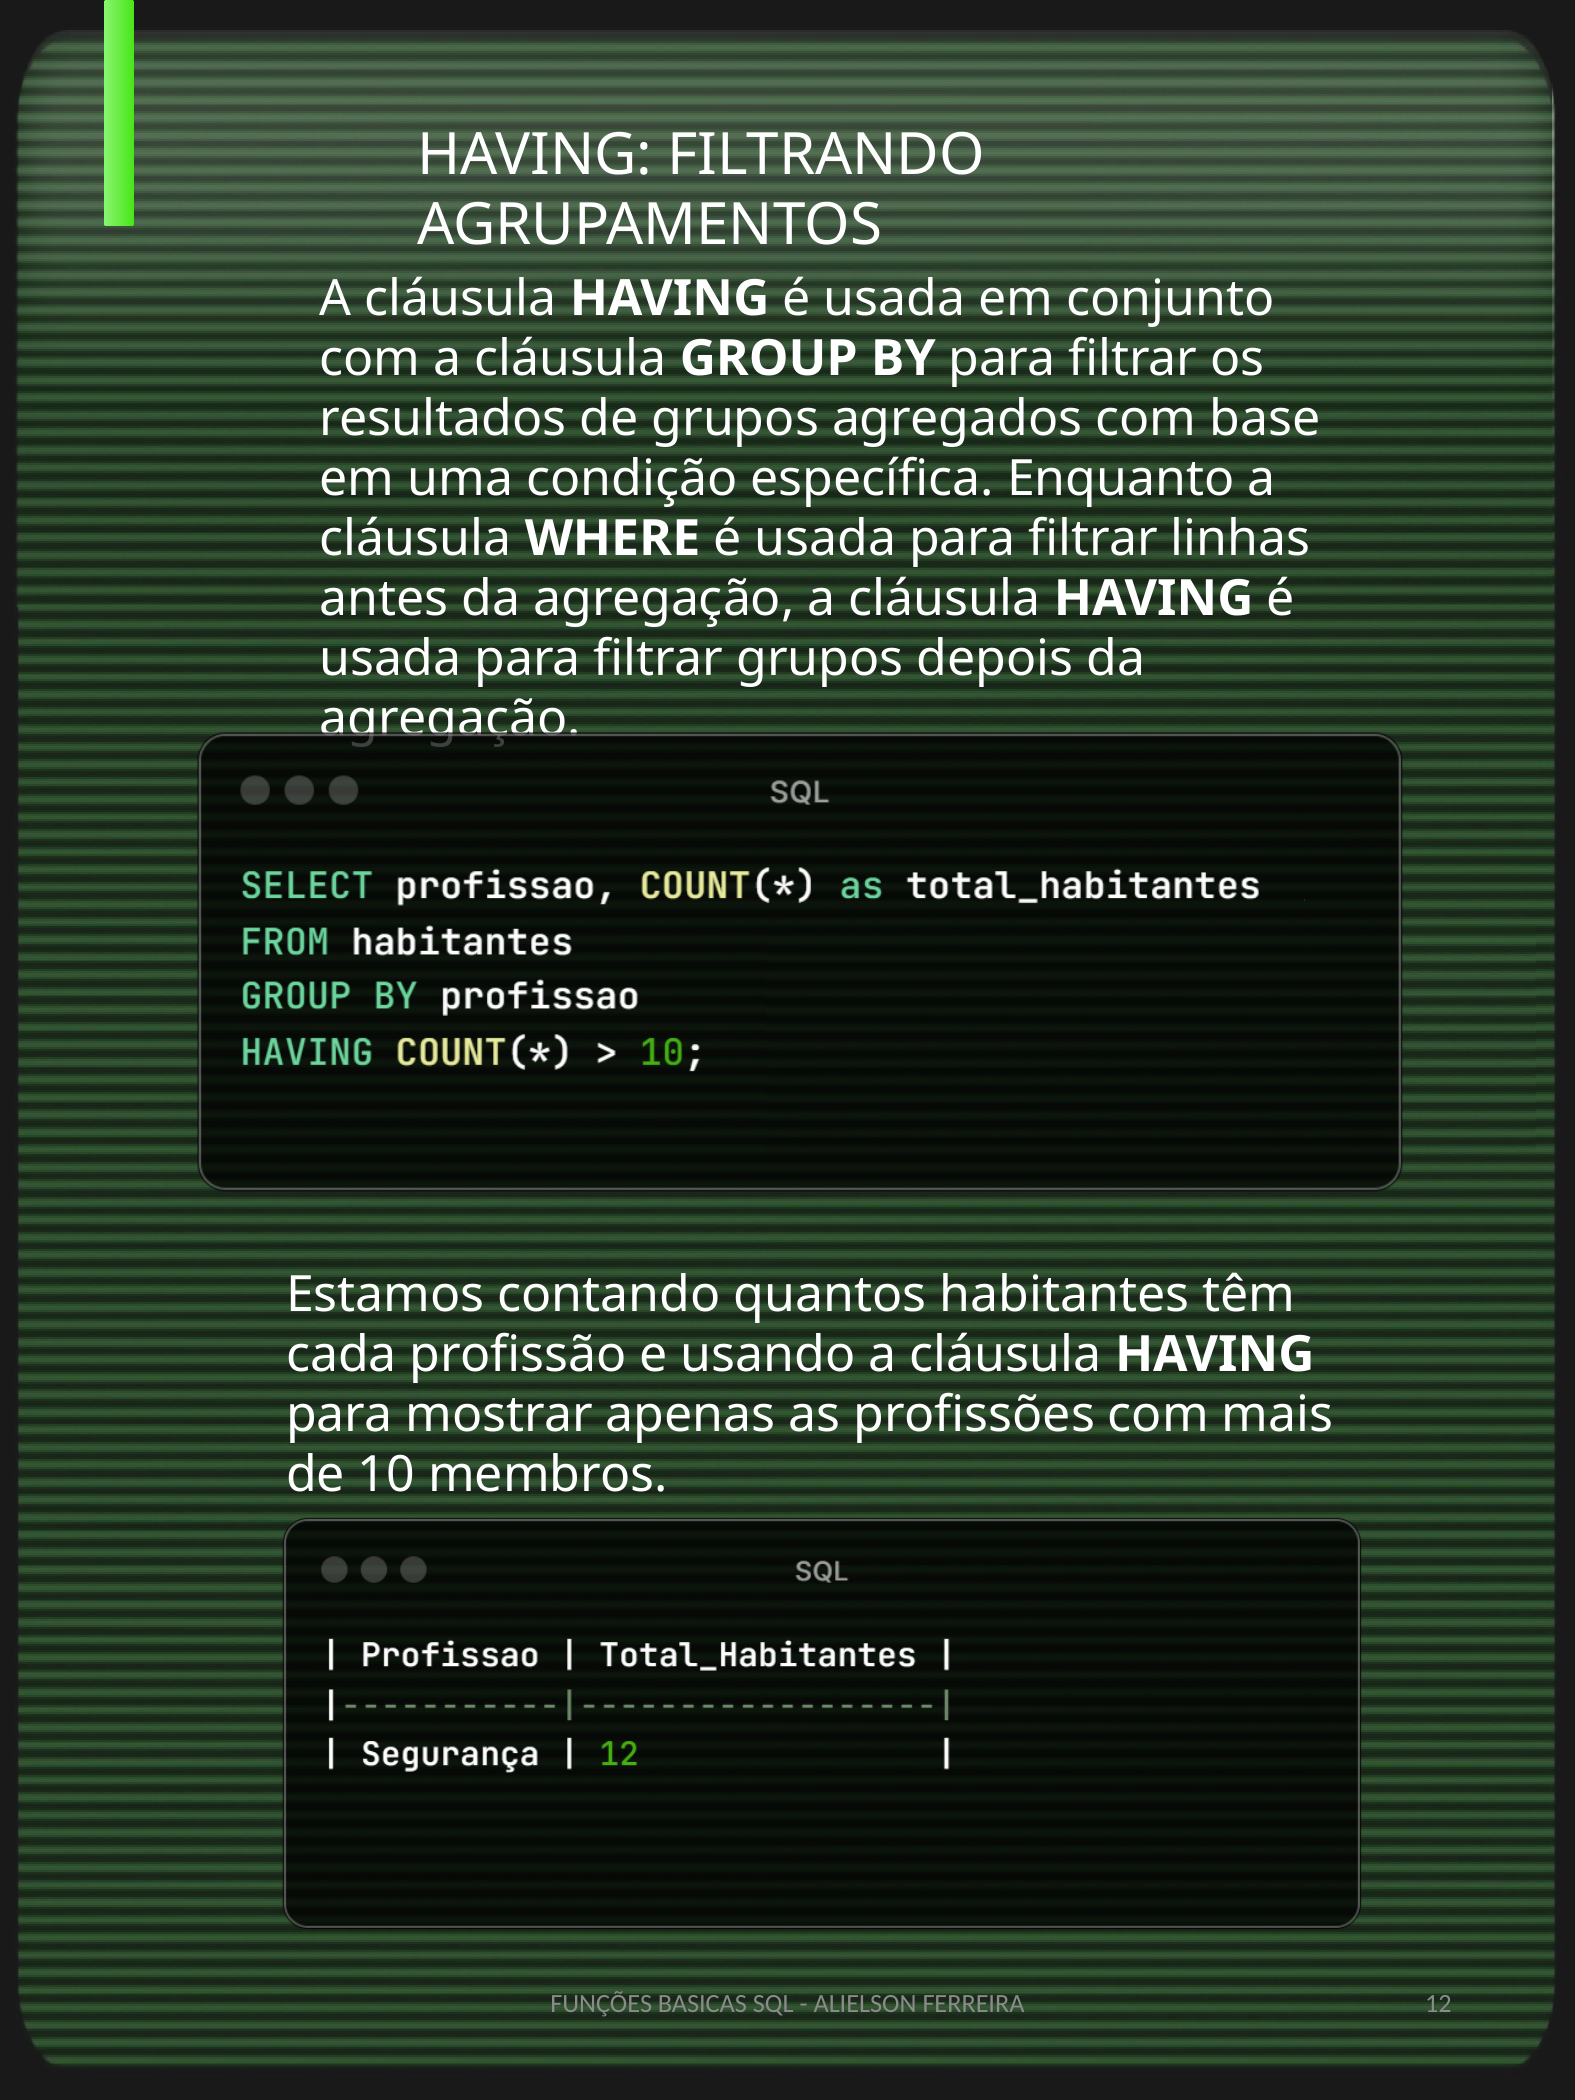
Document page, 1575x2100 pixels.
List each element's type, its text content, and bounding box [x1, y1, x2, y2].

text_box HAVING: FILTRANDO AGRUPAMENTOS [402, 109, 1275, 257]
text_box A cláusula HAVING é usada em conjunto com a cláusula GROUP BY para filtrar os resultados de grupos agregados com base em uma condição específica. Enquanto a cláusula WHERE é usada para filtrar linhas antes da agregação, a cláusula HAVING é usada para filtrar grupos depois da agregação. [305, 257, 1373, 697]
text_box Estamos contando quantos habitantes têm cada profissão e usando a cláusula HAVING para mostrar apenas as profissões com mais de 10 membros. [271, 1227, 1373, 1486]
picture [162, 697, 1438, 1227]
footer FUNÇÕES BASICAS SQL - ALIELSON FERREIRA [521, 1961, 1054, 2059]
slide_number 12 [1112, 1946, 1467, 2059]
picture [251, 1486, 1393, 1961]
text_box [104, 0, 134, 227]
